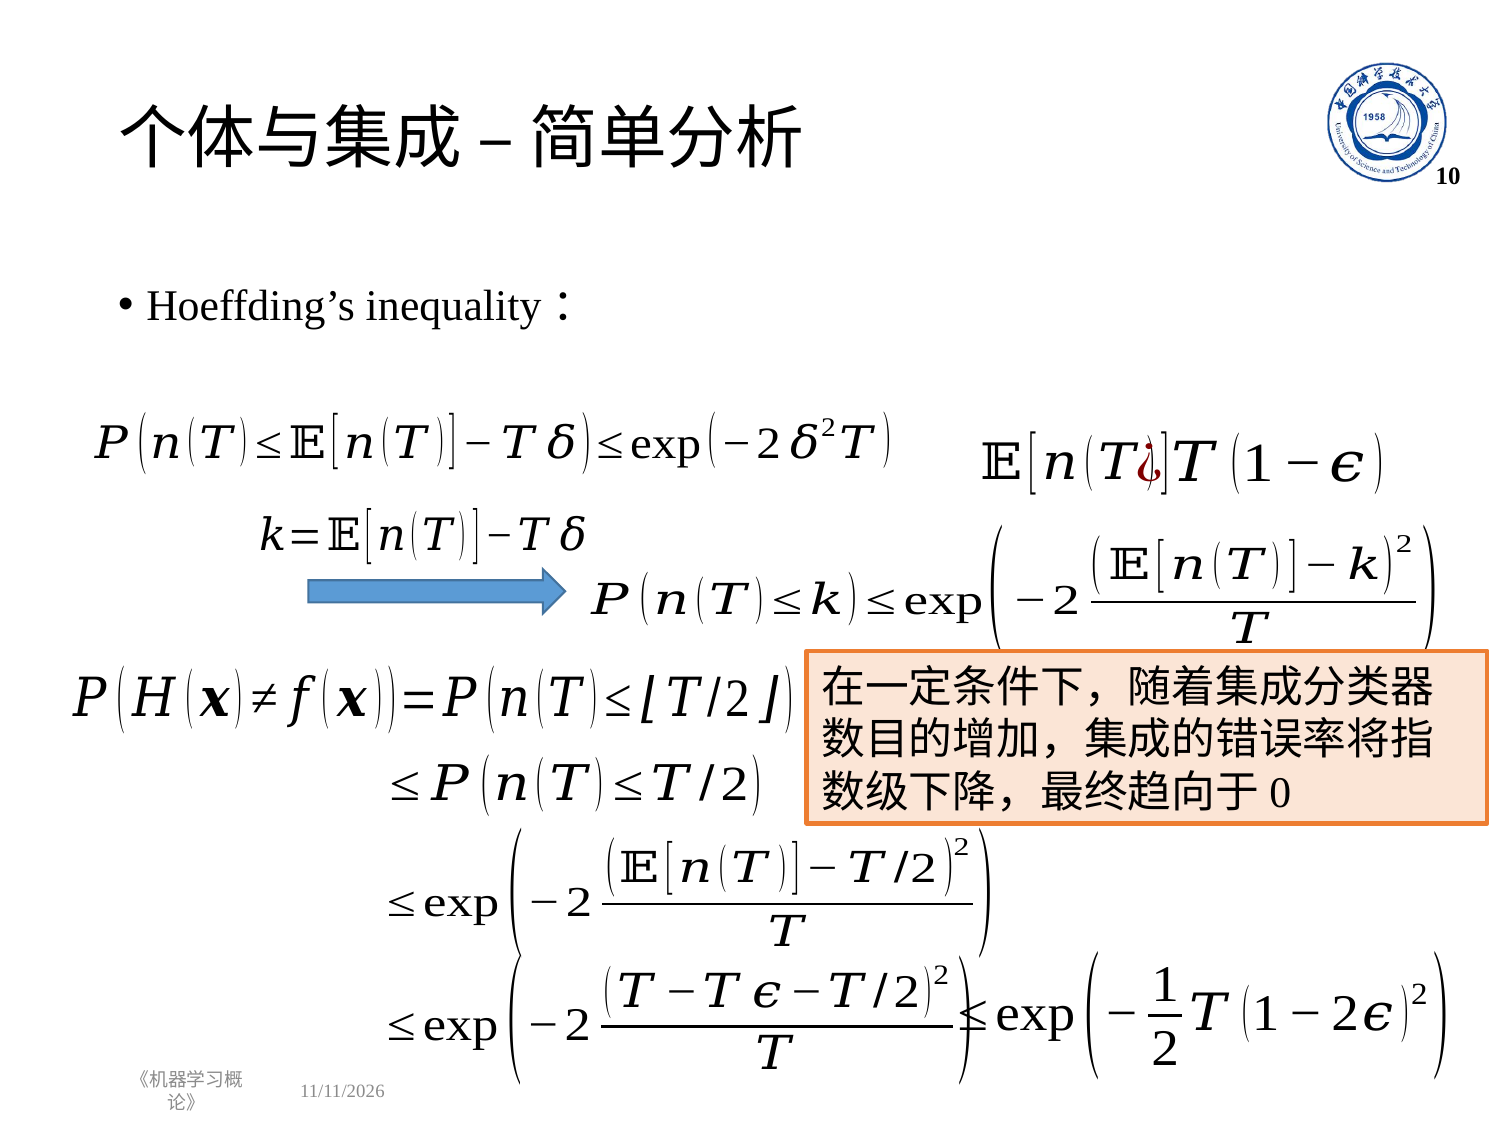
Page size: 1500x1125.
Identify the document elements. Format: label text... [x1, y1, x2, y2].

picture [1397, 59, 1450, 144]
text_box 在一定条件下，随着集成分类器数目的增加，集成的错误率将指数级下降，最终趋向于0 [806, 650, 1488, 824]
footer 《机器学习概论》 [104, 1068, 270, 1113]
slide_number 10 [1372, 144, 1476, 205]
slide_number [285, 1068, 422, 1113]
title 个体与集成 – 简单分析 [103, 59, 1397, 221]
text_box [307, 566, 567, 616]
